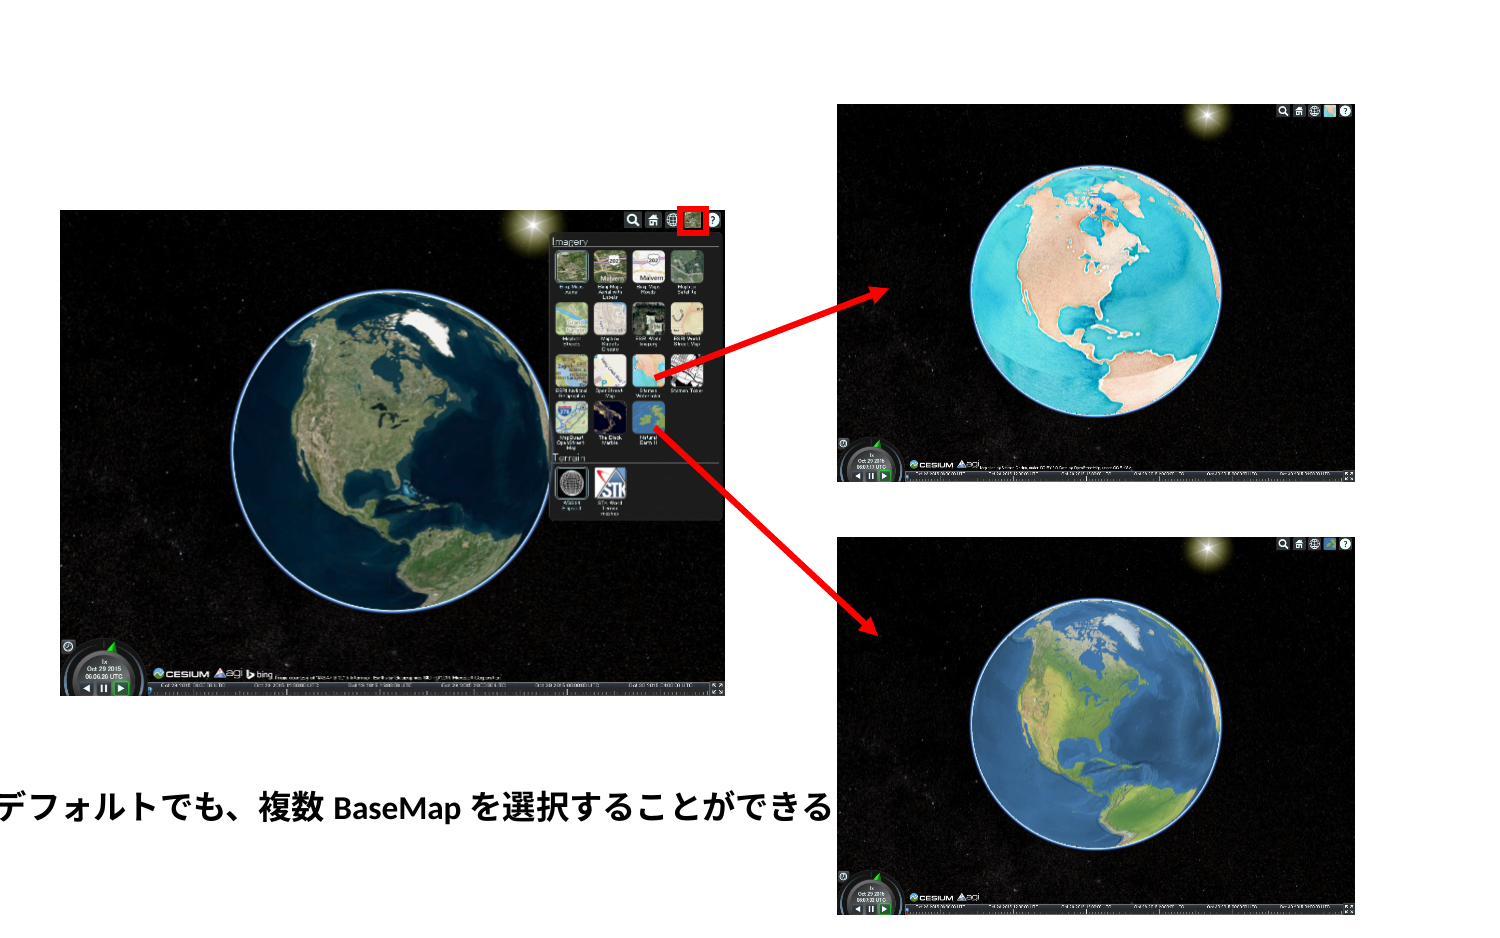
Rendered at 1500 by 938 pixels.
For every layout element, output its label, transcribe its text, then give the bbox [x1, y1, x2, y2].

picture [837, 537, 1355, 915]
text_box デフォルトでも、複数BaseMapを選択することができる [0, 778, 837, 834]
picture [837, 104, 1355, 482]
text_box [654, 427, 879, 637]
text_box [654, 288, 890, 379]
picture [60, 210, 725, 696]
